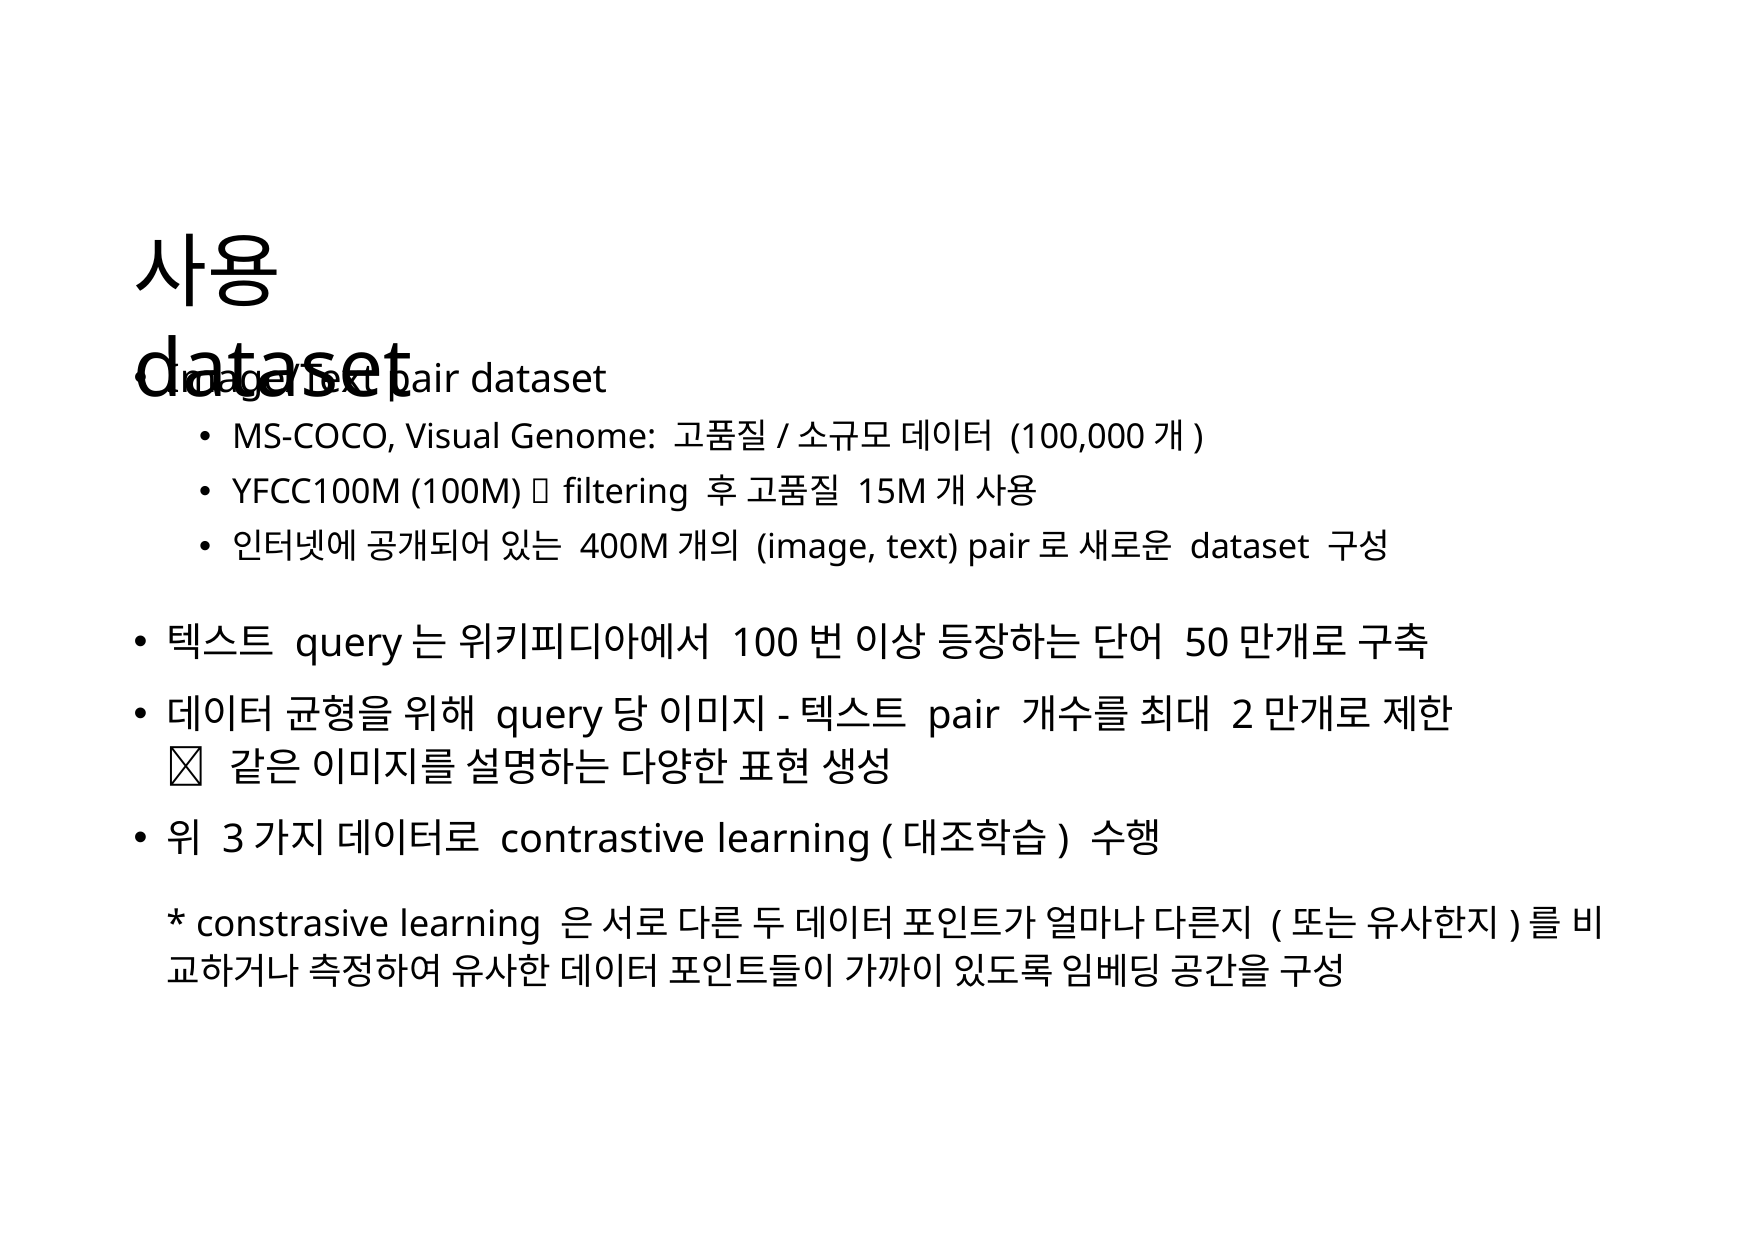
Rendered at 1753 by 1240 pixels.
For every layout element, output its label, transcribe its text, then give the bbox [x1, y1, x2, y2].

text_box Image/Text pair dataset MS-COCO, Visual Genome: 고품질/소규모 데이터 (100,000개) YFCC100M (100M)  filtering 후 고품질 15M개 사용 인터넷에 공개되어 있는 400M개의 (image, text) pair로 새로운 dataset 구성 텍스트 query는 위키피디아에서 100번 이상 등장하는 단어 50만개로 구축 데이터 균형을 위해 query당 이미지-텍스트 pair 개수를 최대 2만개로 제한  같은 이미지를 설명하는 다양한 표현 생성 위 3가지 데이터로 contrastive learning (대조학습) 수행 * constrasive learning 은 서로 다른 두 데이터 포인트가 얼마나 다른지 (또는 유사한지)를 비 교하거나 측정하여 유사한 데이터 포인트들이 가까이 있도록 임베딩 공간을 구성 [131, 333, 1674, 993]
title 사용 dataset [131, 217, 590, 333]
